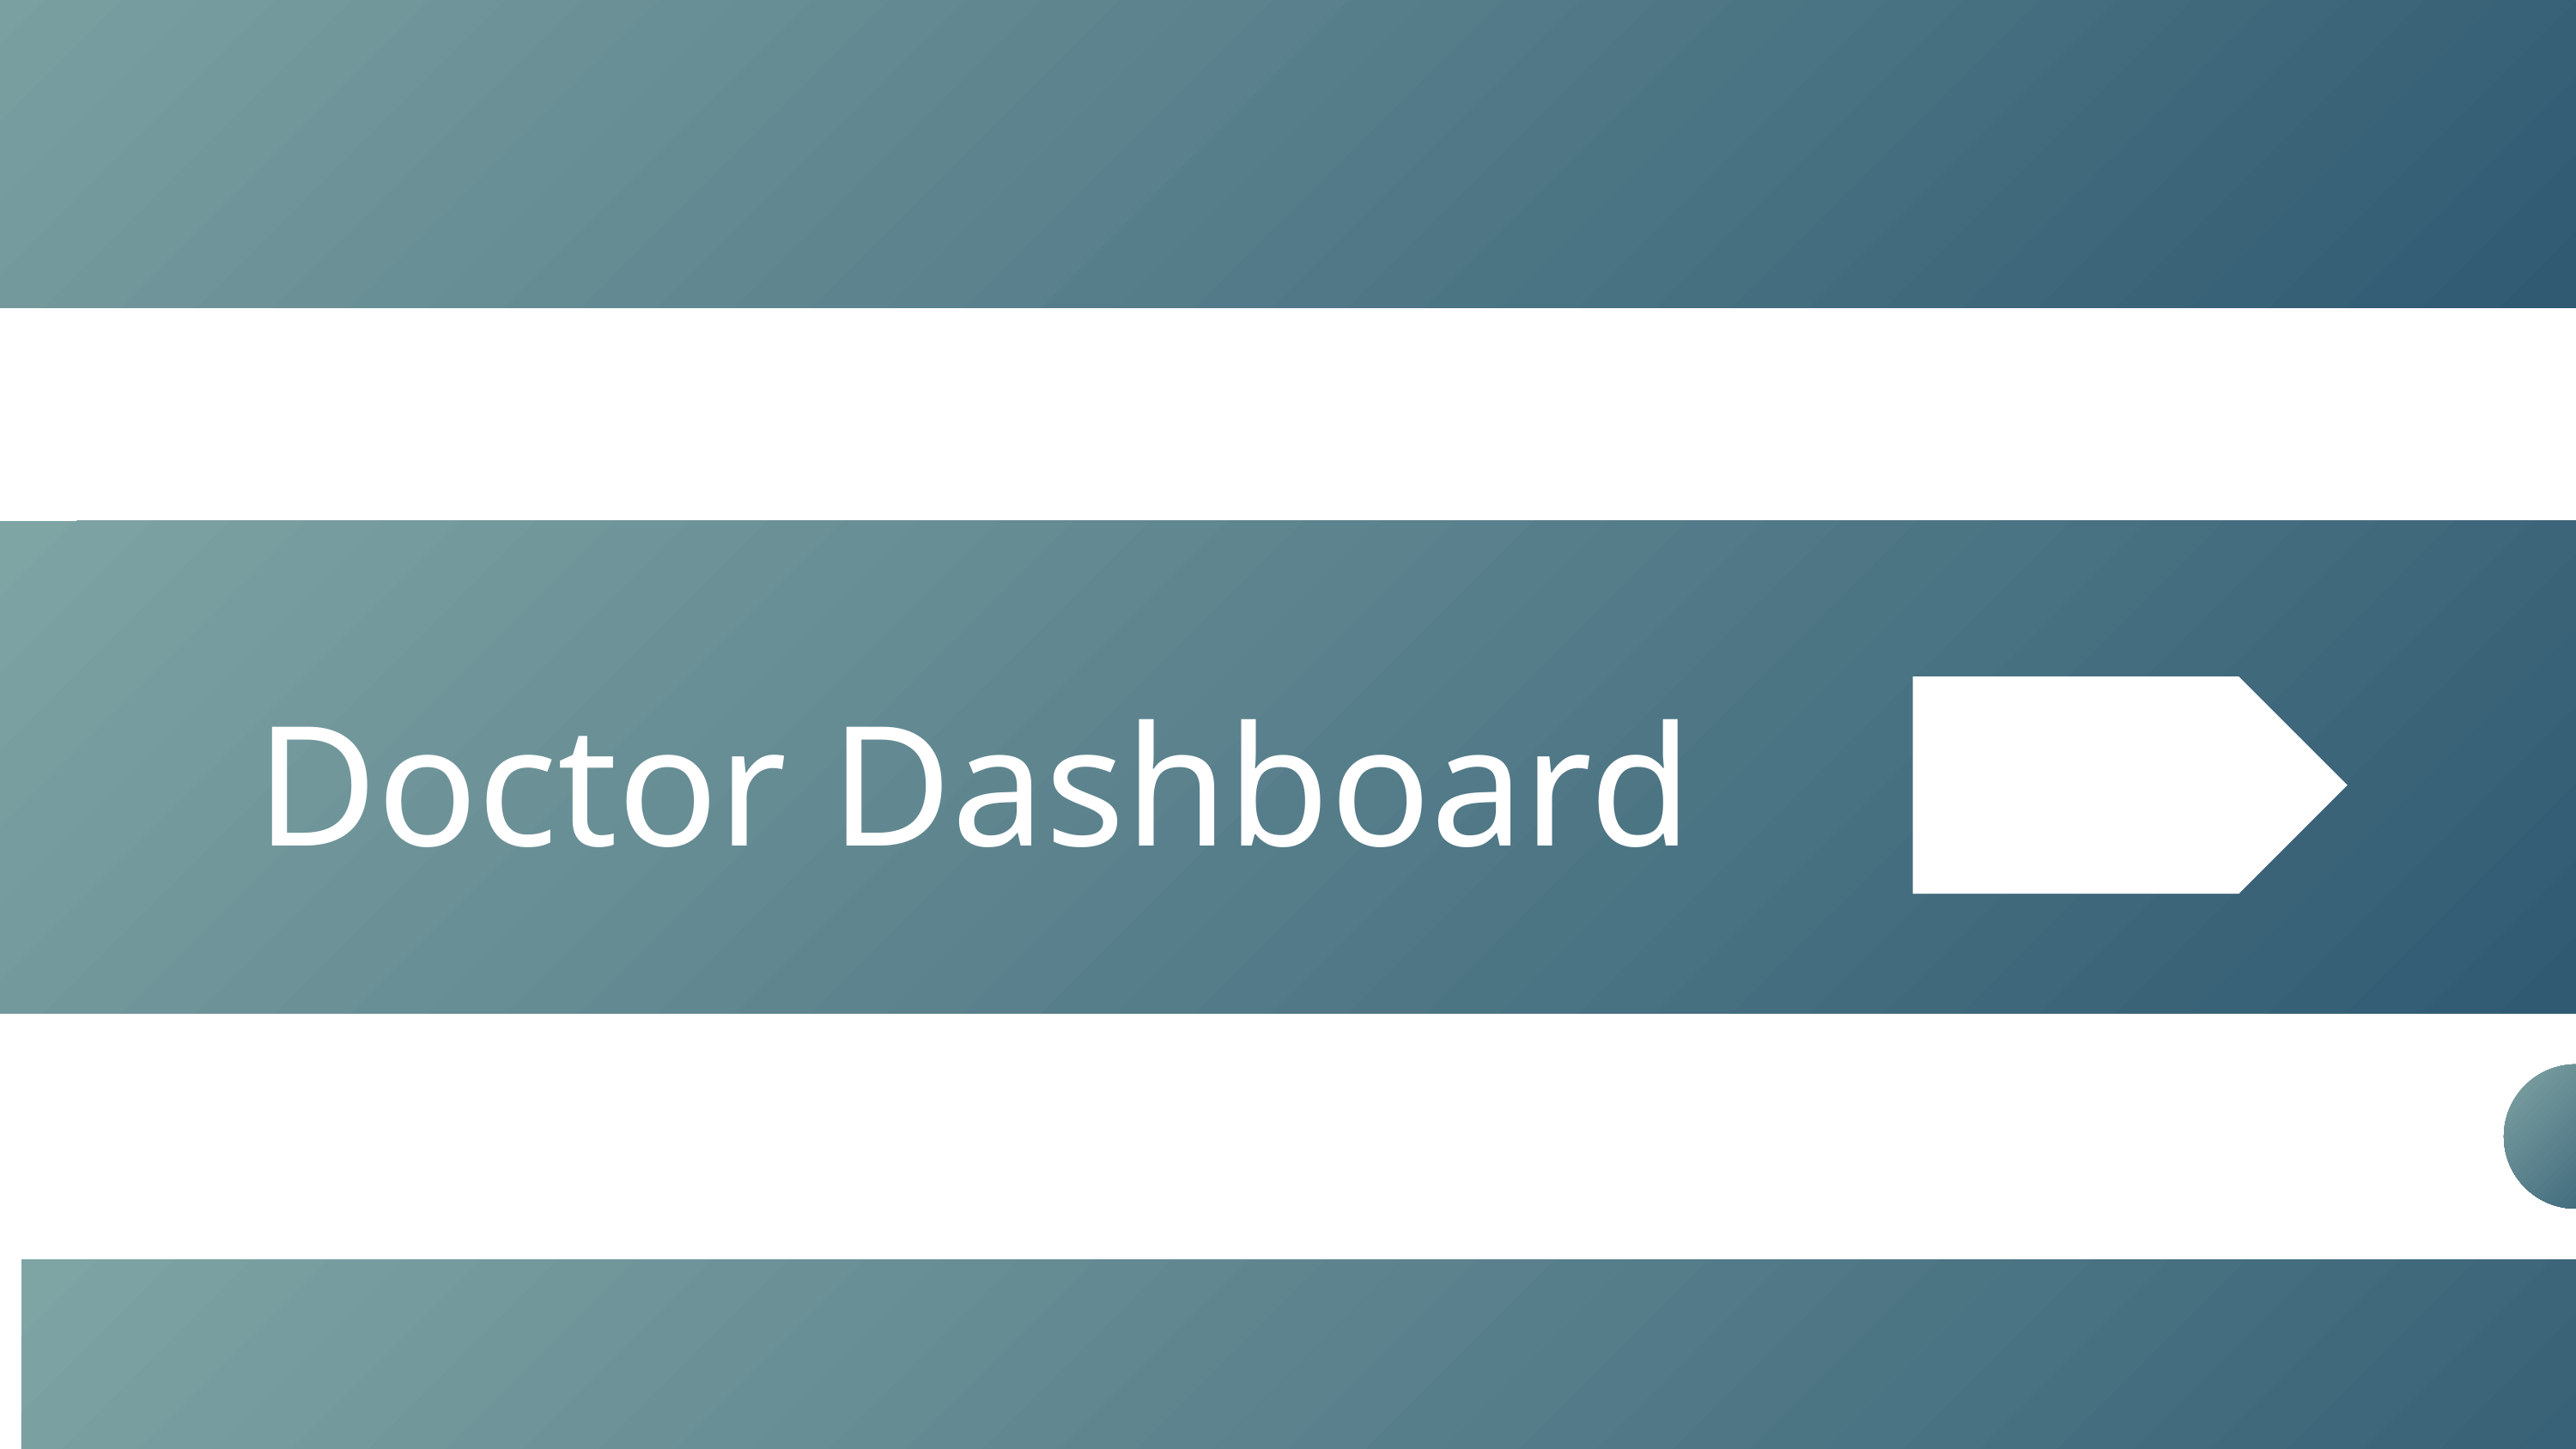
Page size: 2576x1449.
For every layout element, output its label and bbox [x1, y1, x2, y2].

text_box [2503, 1064, 2576, 1210]
text_box [1912, 676, 2348, 894]
text_box [0, 520, 2576, 1014]
text_box [21, 1258, 2576, 1449]
text_box [0, 0, 2576, 308]
